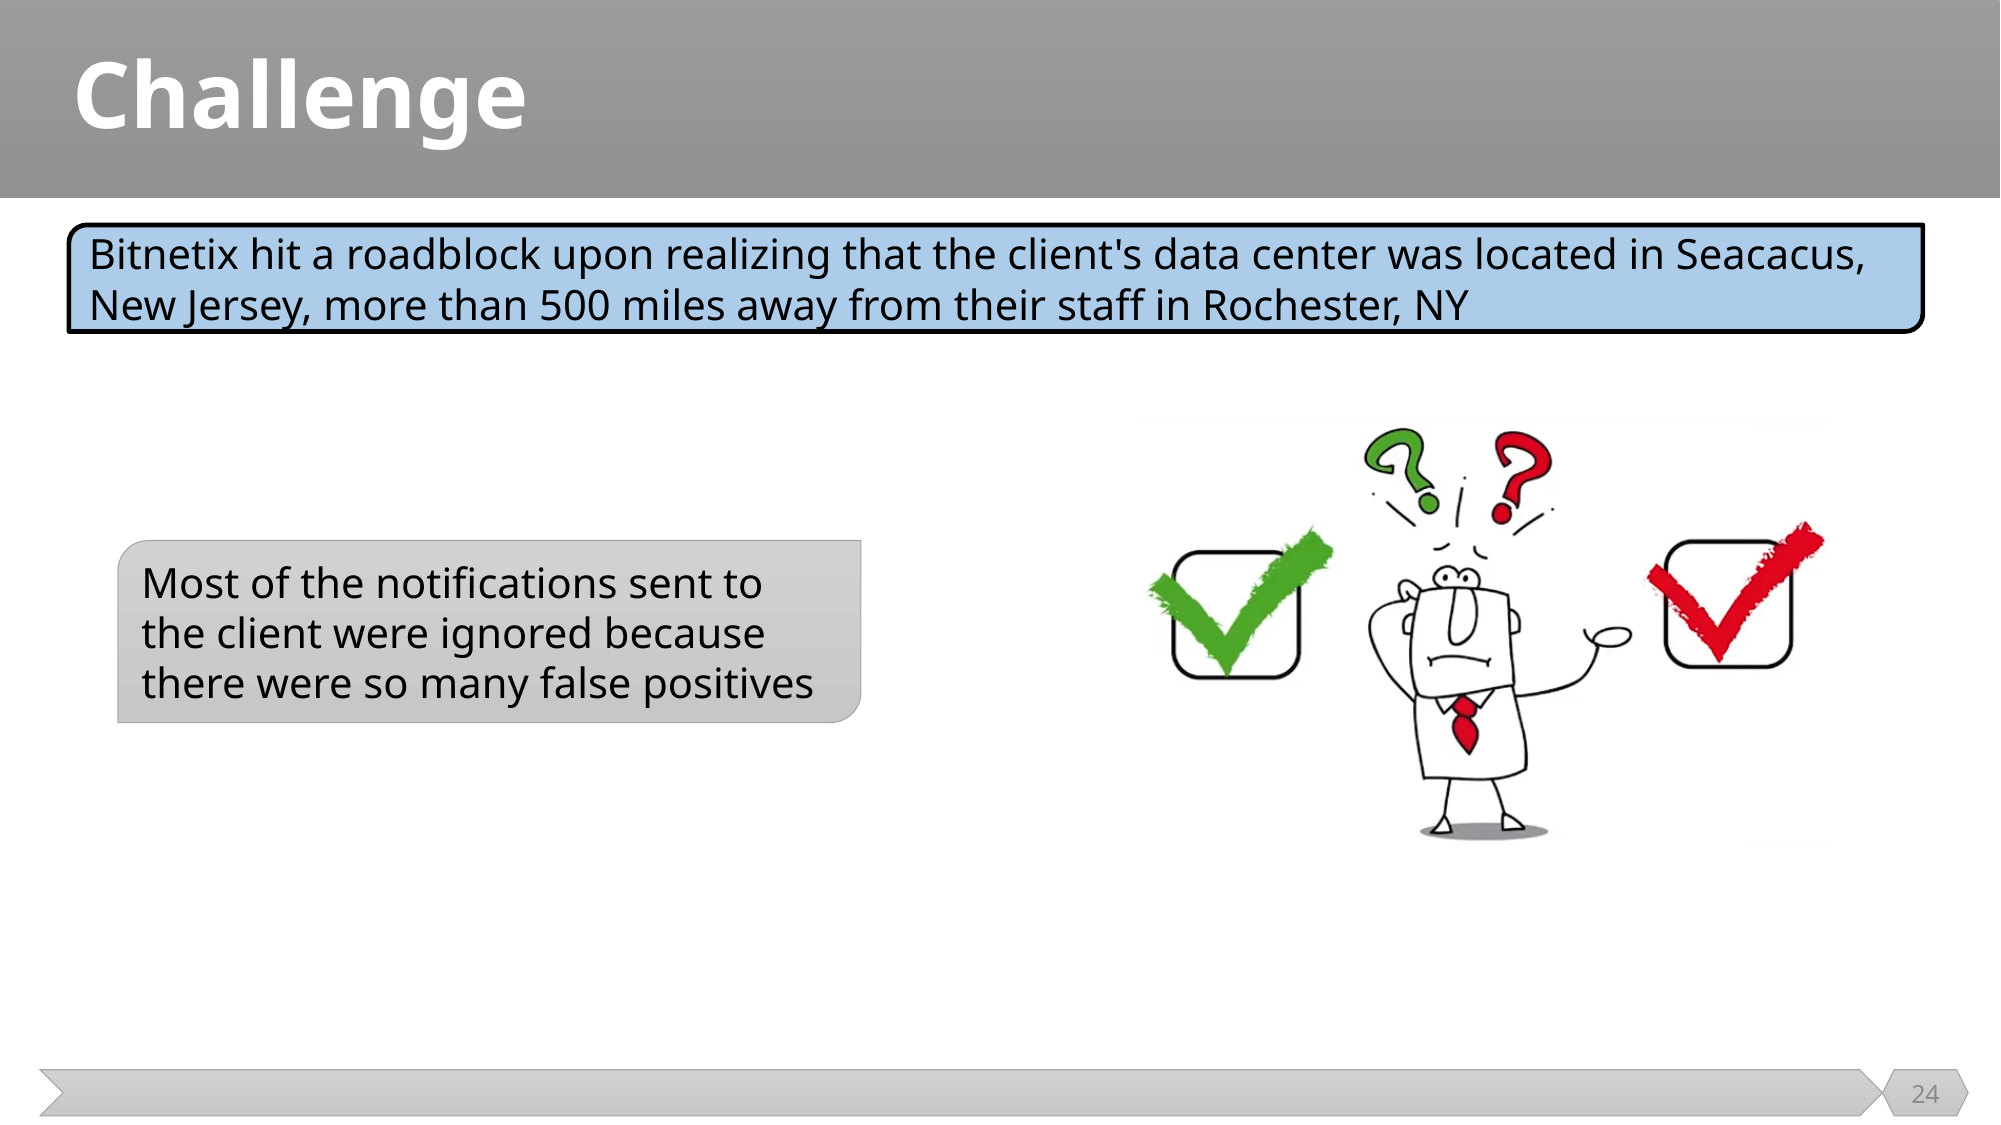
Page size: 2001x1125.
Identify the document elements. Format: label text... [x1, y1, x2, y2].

picture [1136, 417, 1831, 846]
title Challenge [56, 0, 1969, 199]
text_box Bitnetix hit a roadblock upon realizing that the client's data center was located in Seacacus, New Jersey, more than 500 miles away from their staff in Rochester, NY [68, 224, 1923, 332]
text_box Most of the notifications sent to the client were ignored because there were so many false positives [117, 539, 862, 724]
slide_number 24 [1882, 1065, 1969, 1125]
